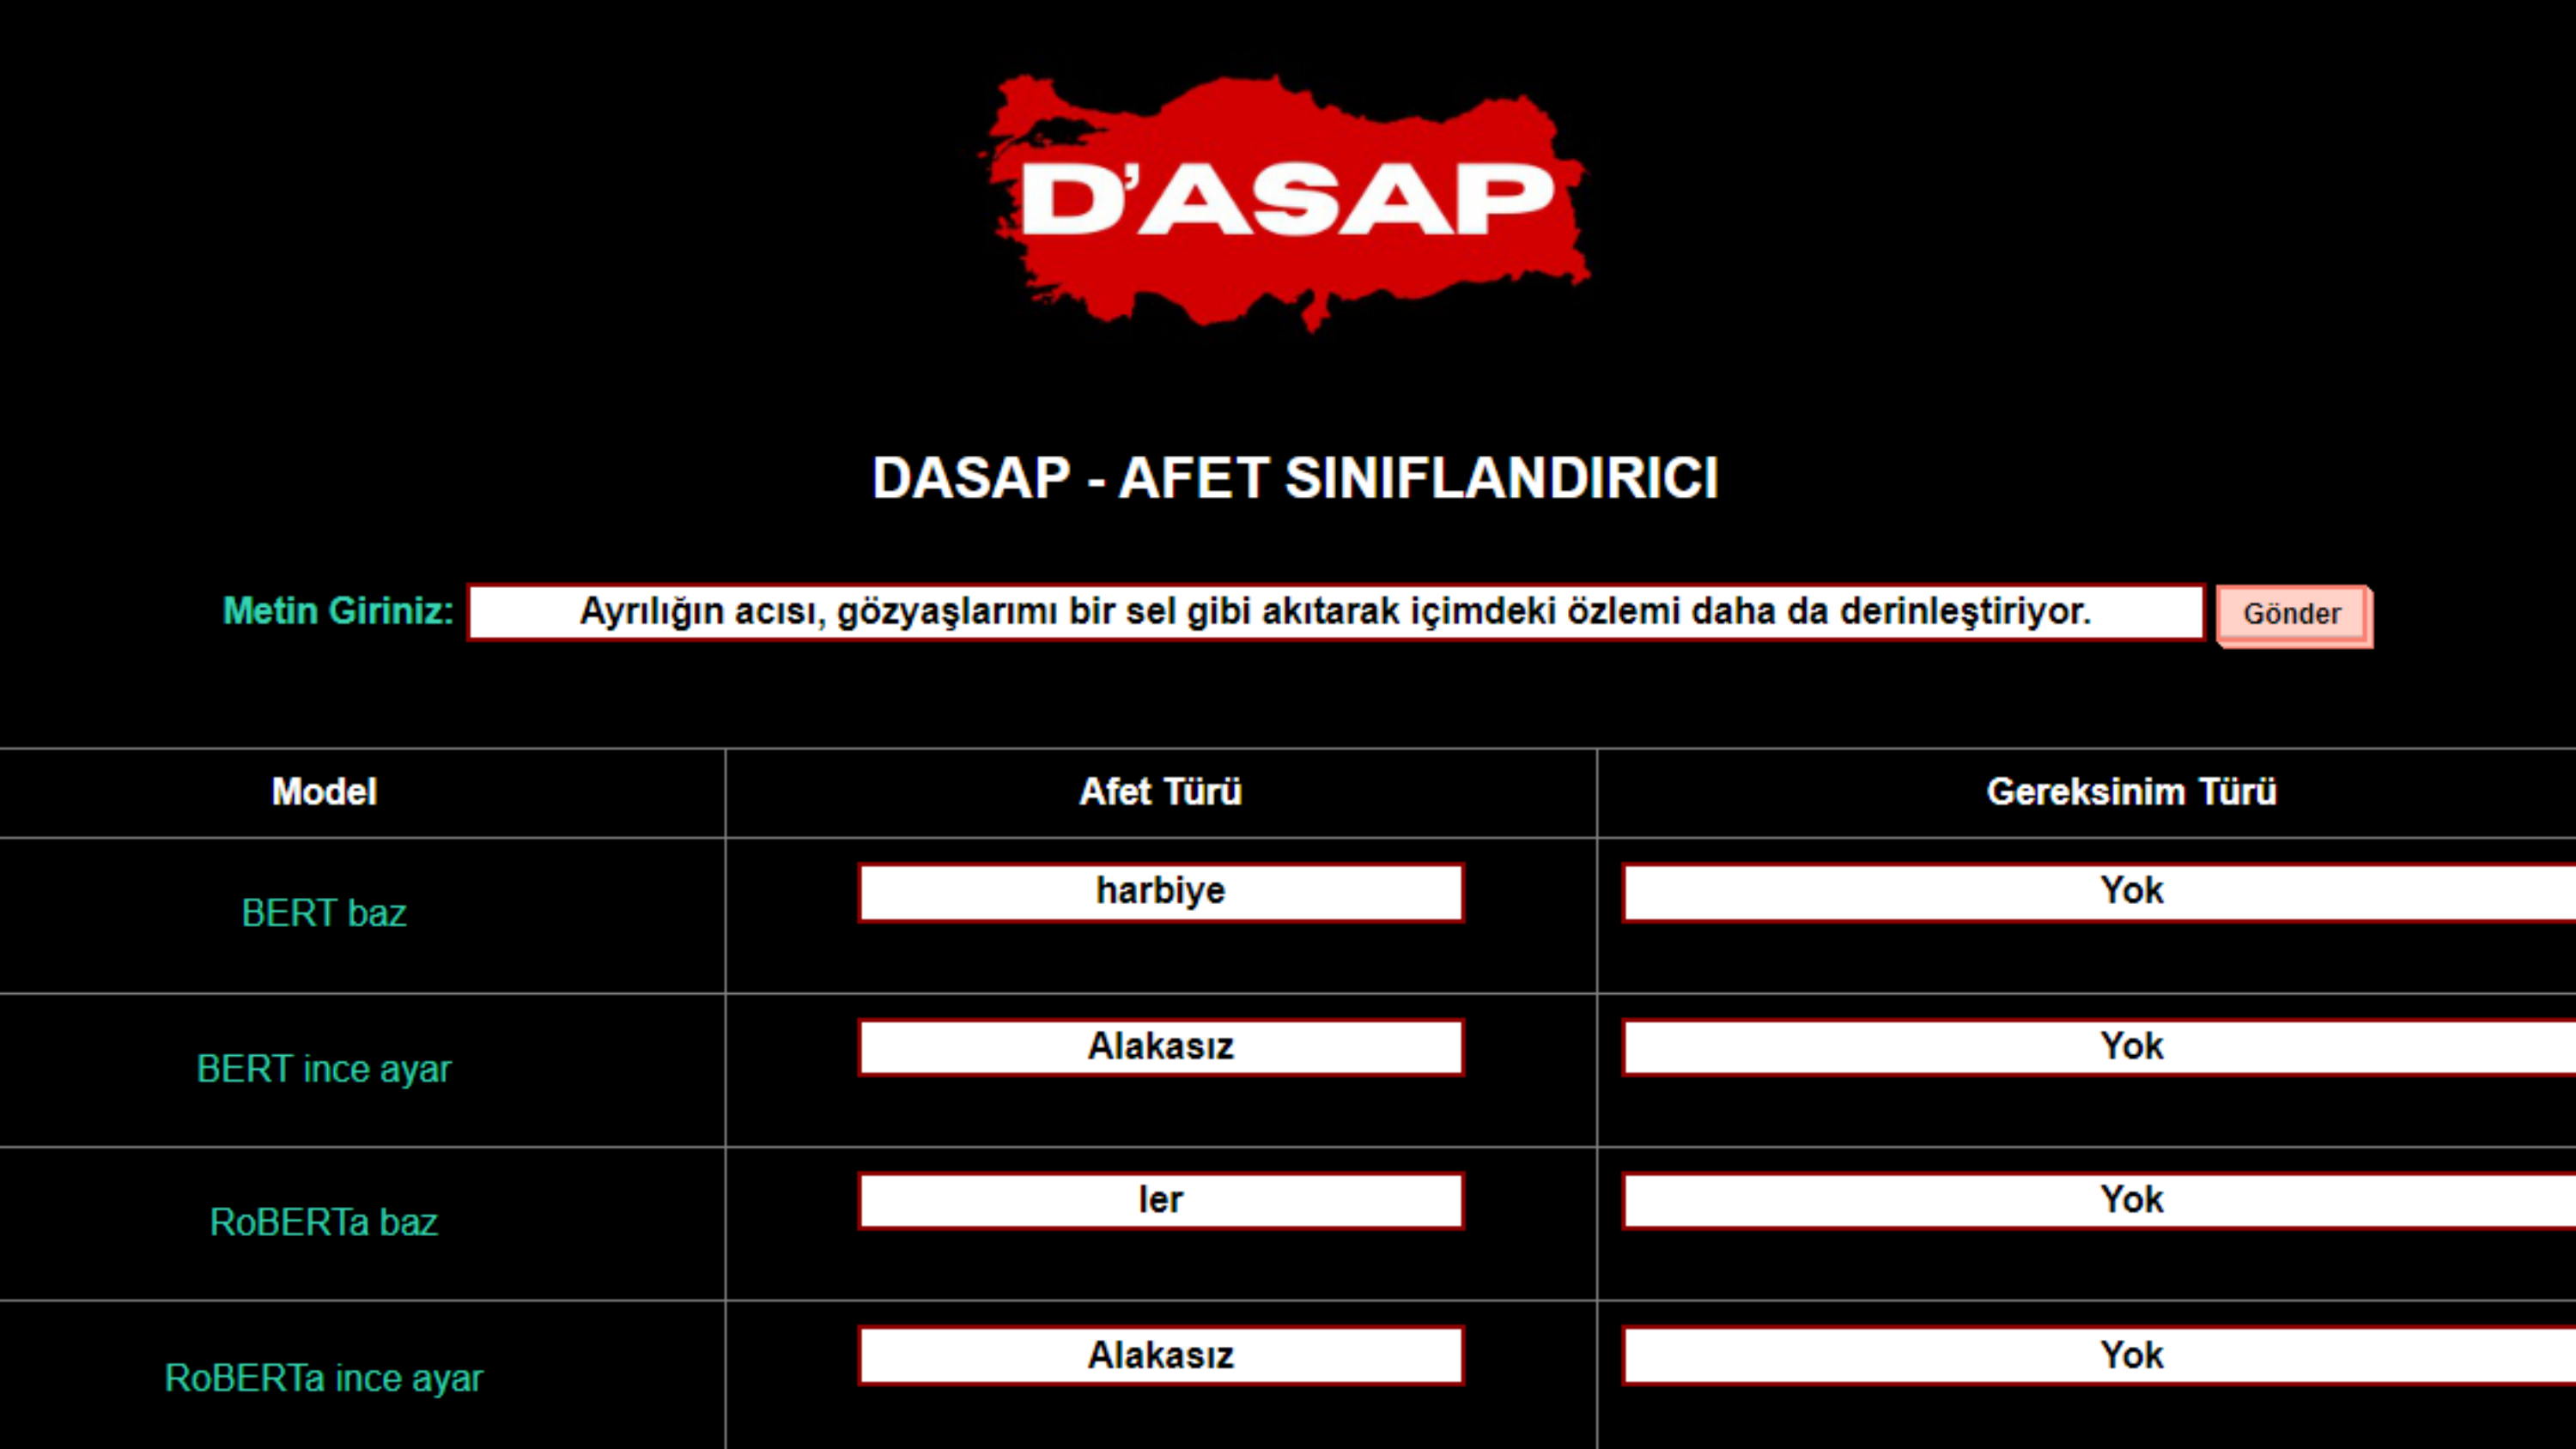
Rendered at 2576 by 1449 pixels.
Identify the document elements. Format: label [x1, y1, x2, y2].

text_box [0, 0, 2576, 1449]
